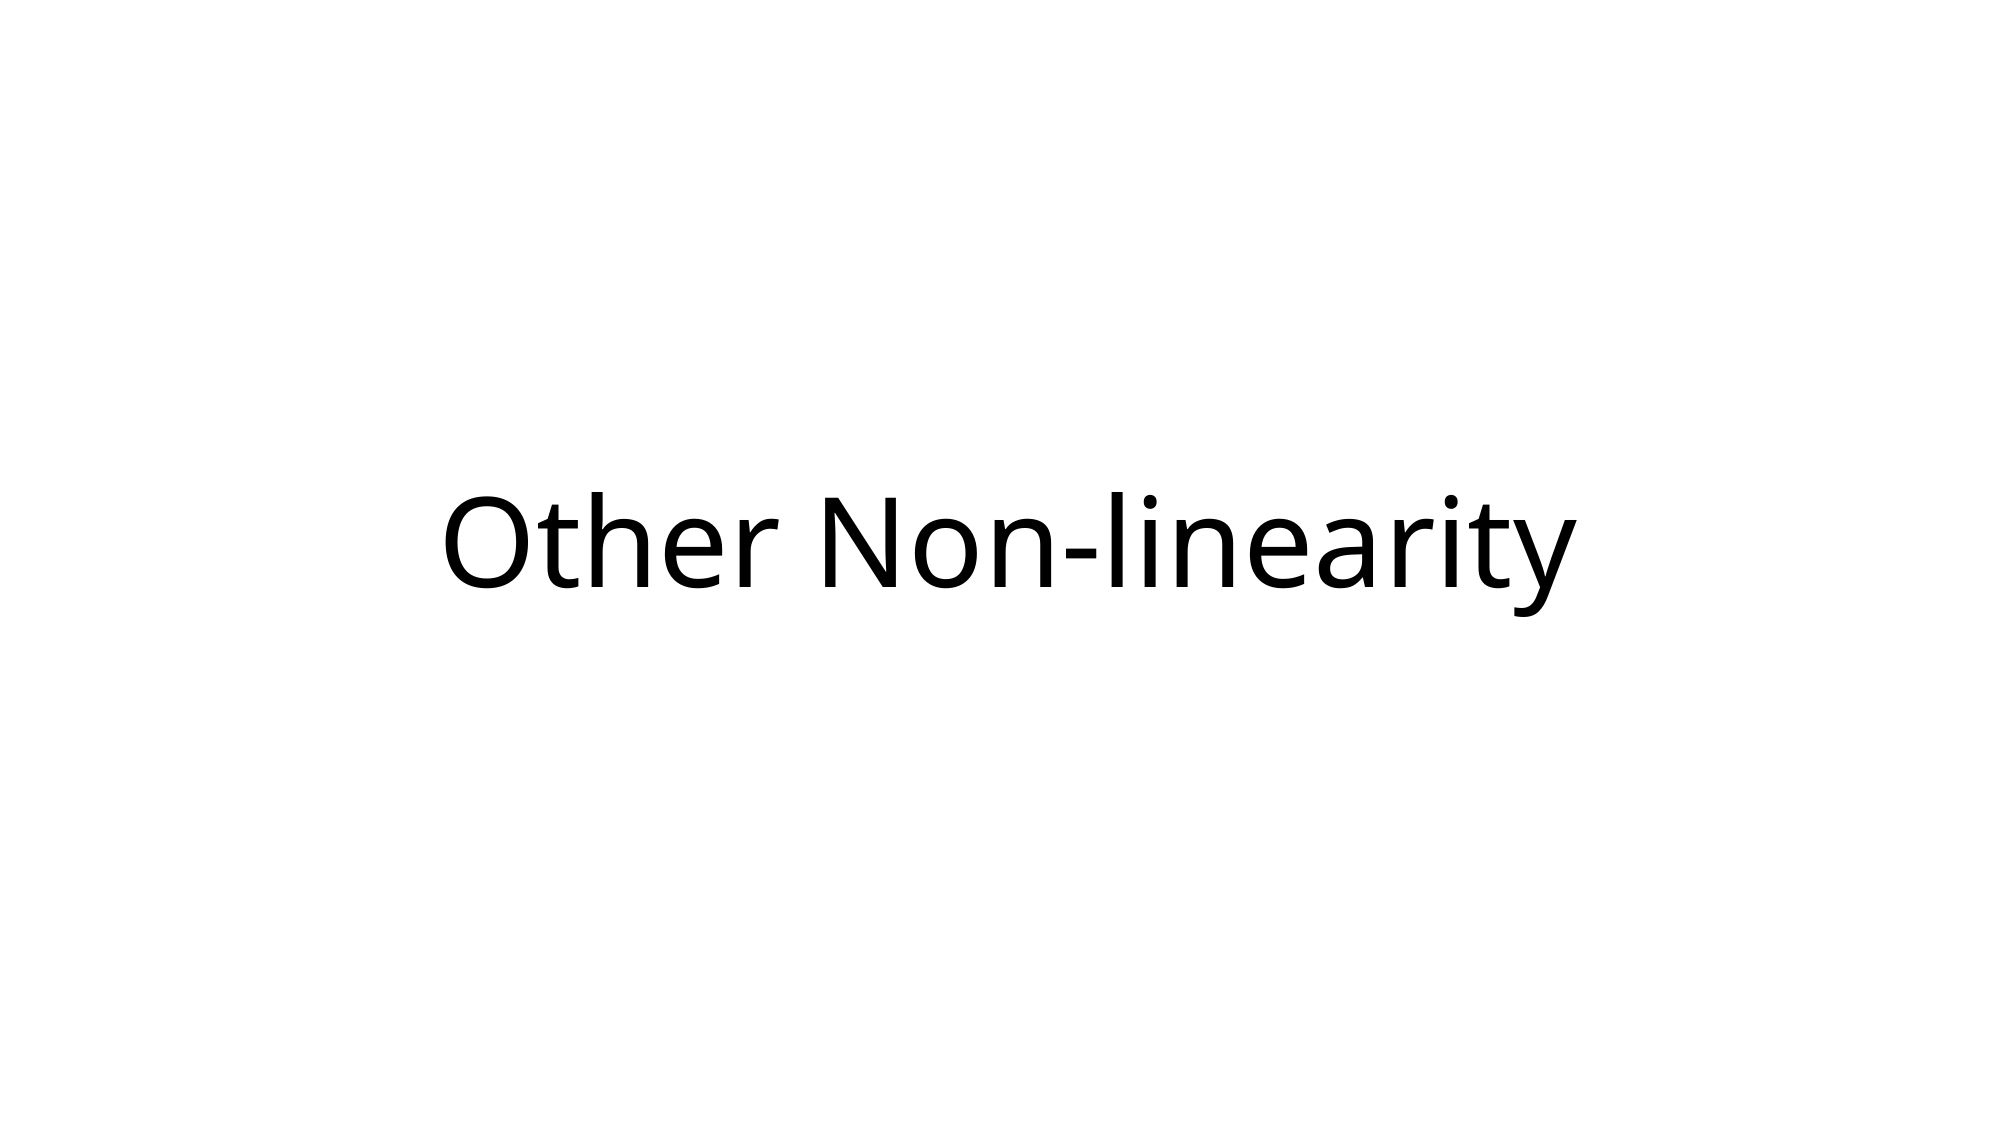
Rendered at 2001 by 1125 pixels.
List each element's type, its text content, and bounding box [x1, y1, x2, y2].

title Other Non-linearity [258, 365, 1759, 758]
